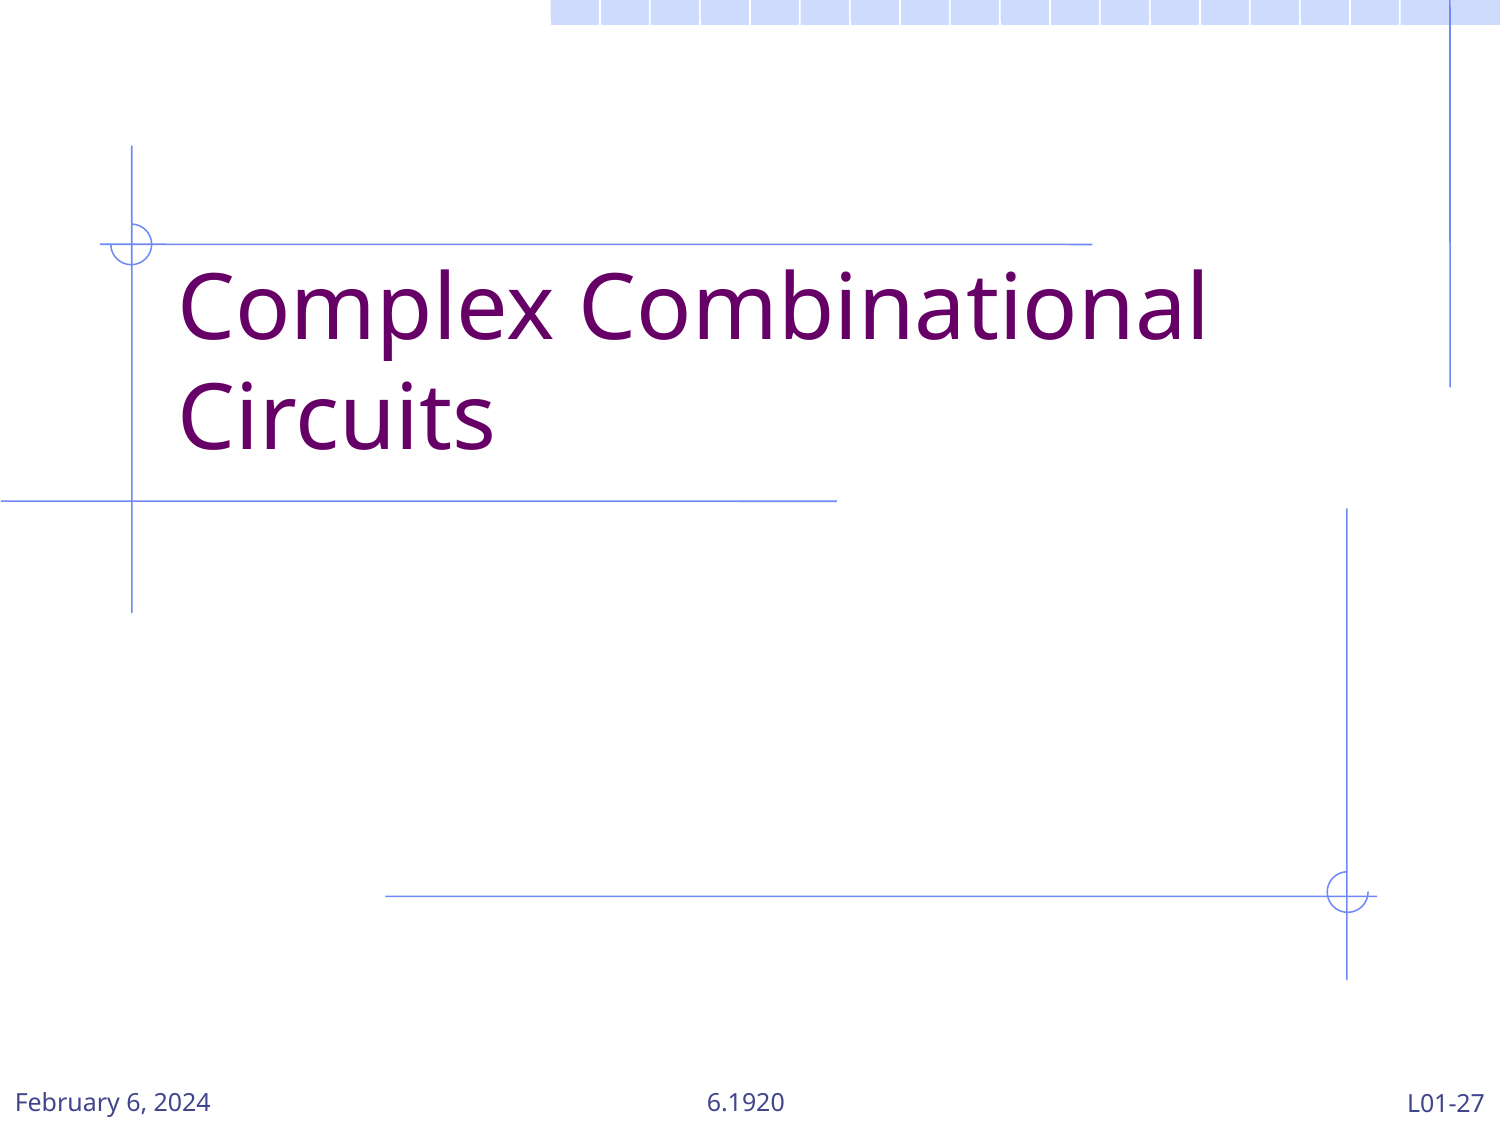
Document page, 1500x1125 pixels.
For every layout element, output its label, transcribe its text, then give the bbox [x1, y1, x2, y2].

title Complex Combinational Circuits [162, 287, 1438, 476]
slide_number L01-27 [1337, 1082, 1500, 1125]
footer 6.1920 [508, 1081, 984, 1125]
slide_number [0, 1081, 300, 1125]
